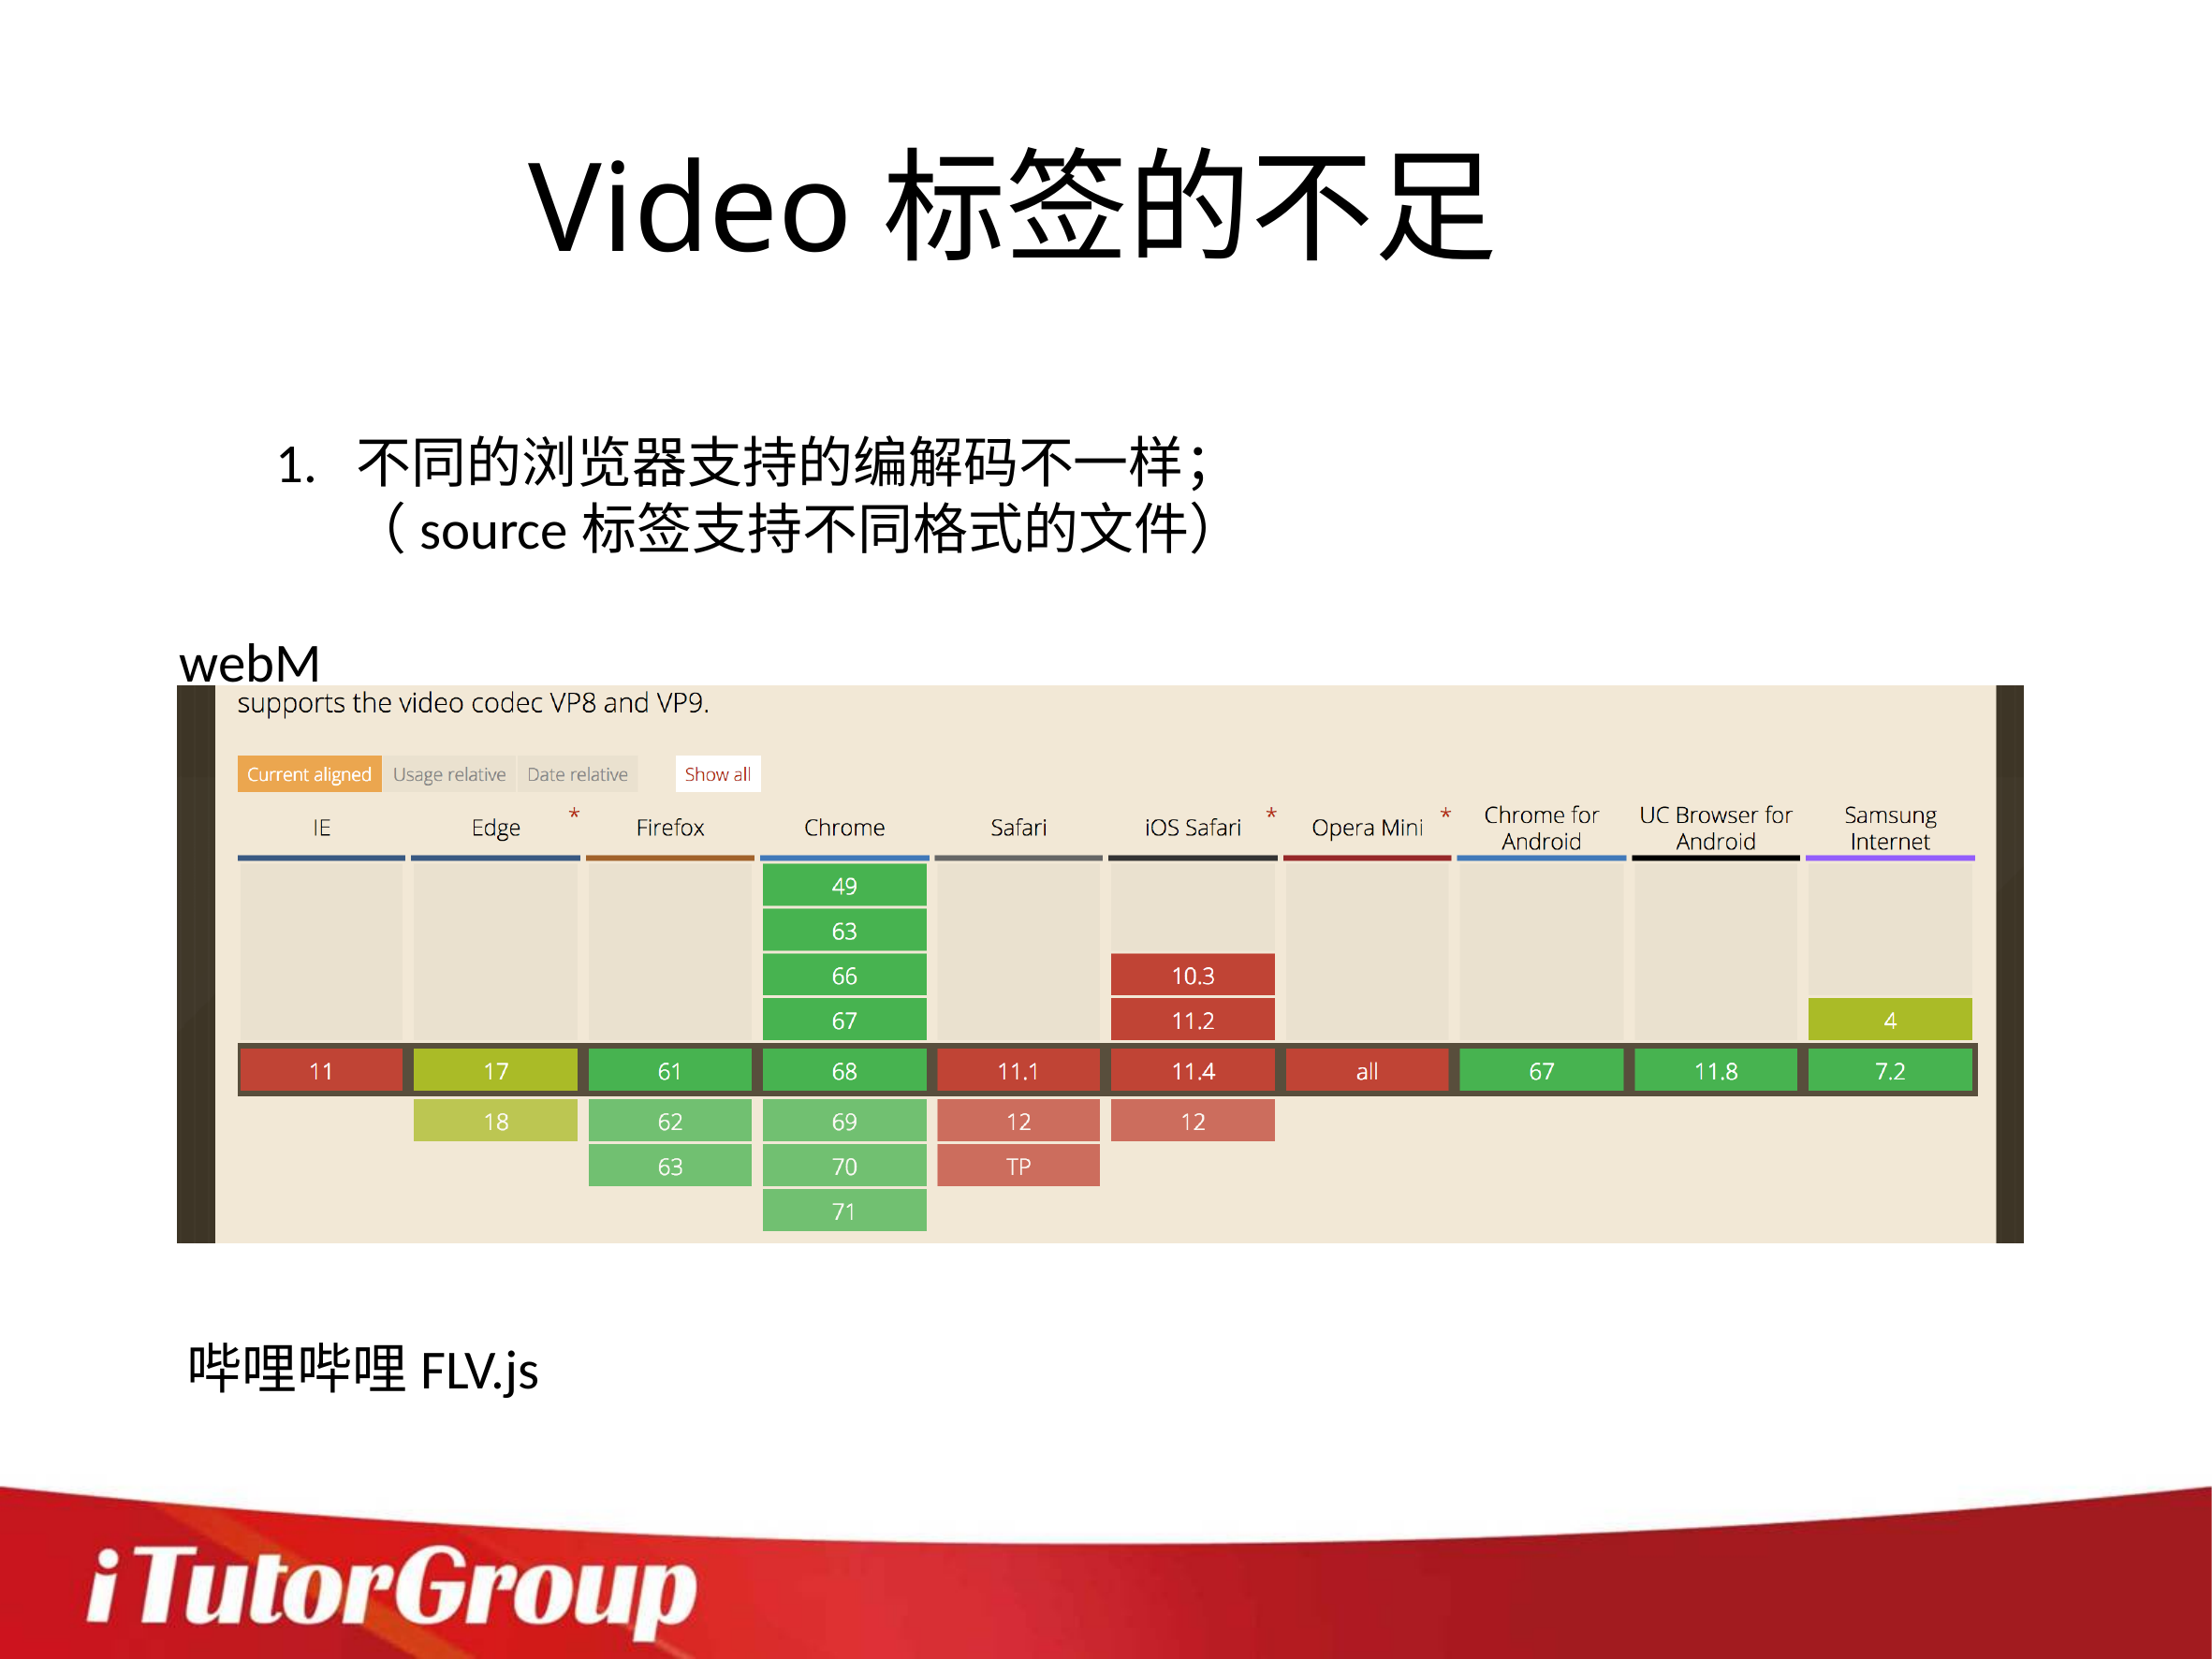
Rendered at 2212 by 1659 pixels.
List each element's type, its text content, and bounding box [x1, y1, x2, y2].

text_box 1. 不同的浏览器支持的编解码不一样； （source标签支持不同格式的文件） [262, 419, 1259, 634]
text_box Video标签的不足 [515, 121, 1512, 284]
text_box webM [166, 620, 337, 700]
text_box 哔哩哔哩FLV.js [172, 1327, 554, 1407]
picture [0, 0, 2212, 1659]
